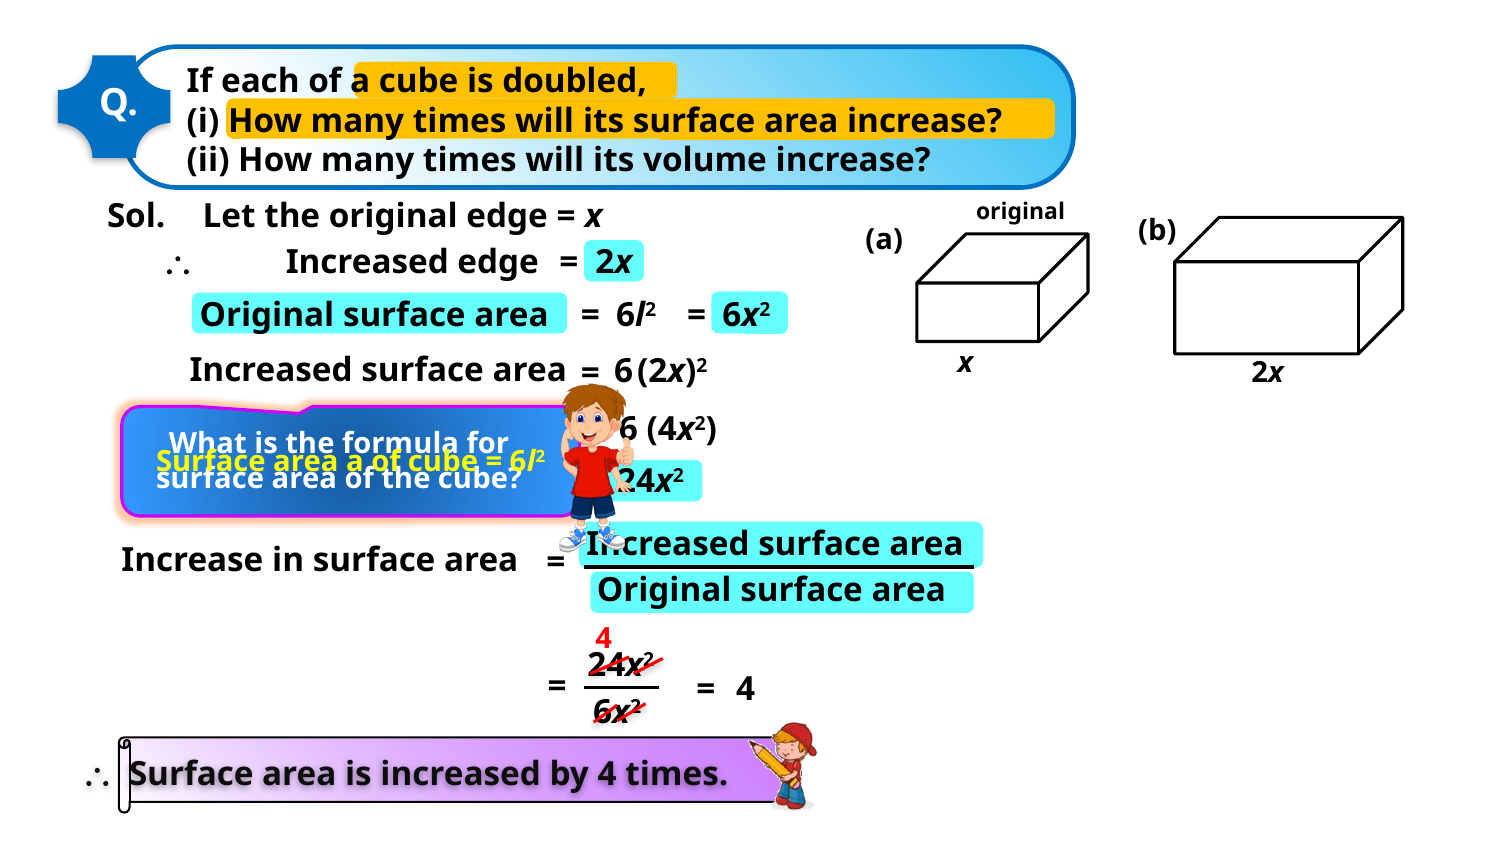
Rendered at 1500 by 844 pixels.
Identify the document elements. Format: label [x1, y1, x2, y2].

text_box [110, 516, 1003, 736]
text_box [914, 189, 1091, 386]
text_box [850, 213, 918, 263]
picture [727, 711, 839, 822]
picture [552, 380, 639, 553]
text_box [639, 399, 732, 507]
text_box [121, 406, 552, 517]
text_box [57, 46, 1100, 397]
text_box [67, 737, 727, 813]
text_box [1123, 204, 1405, 396]
